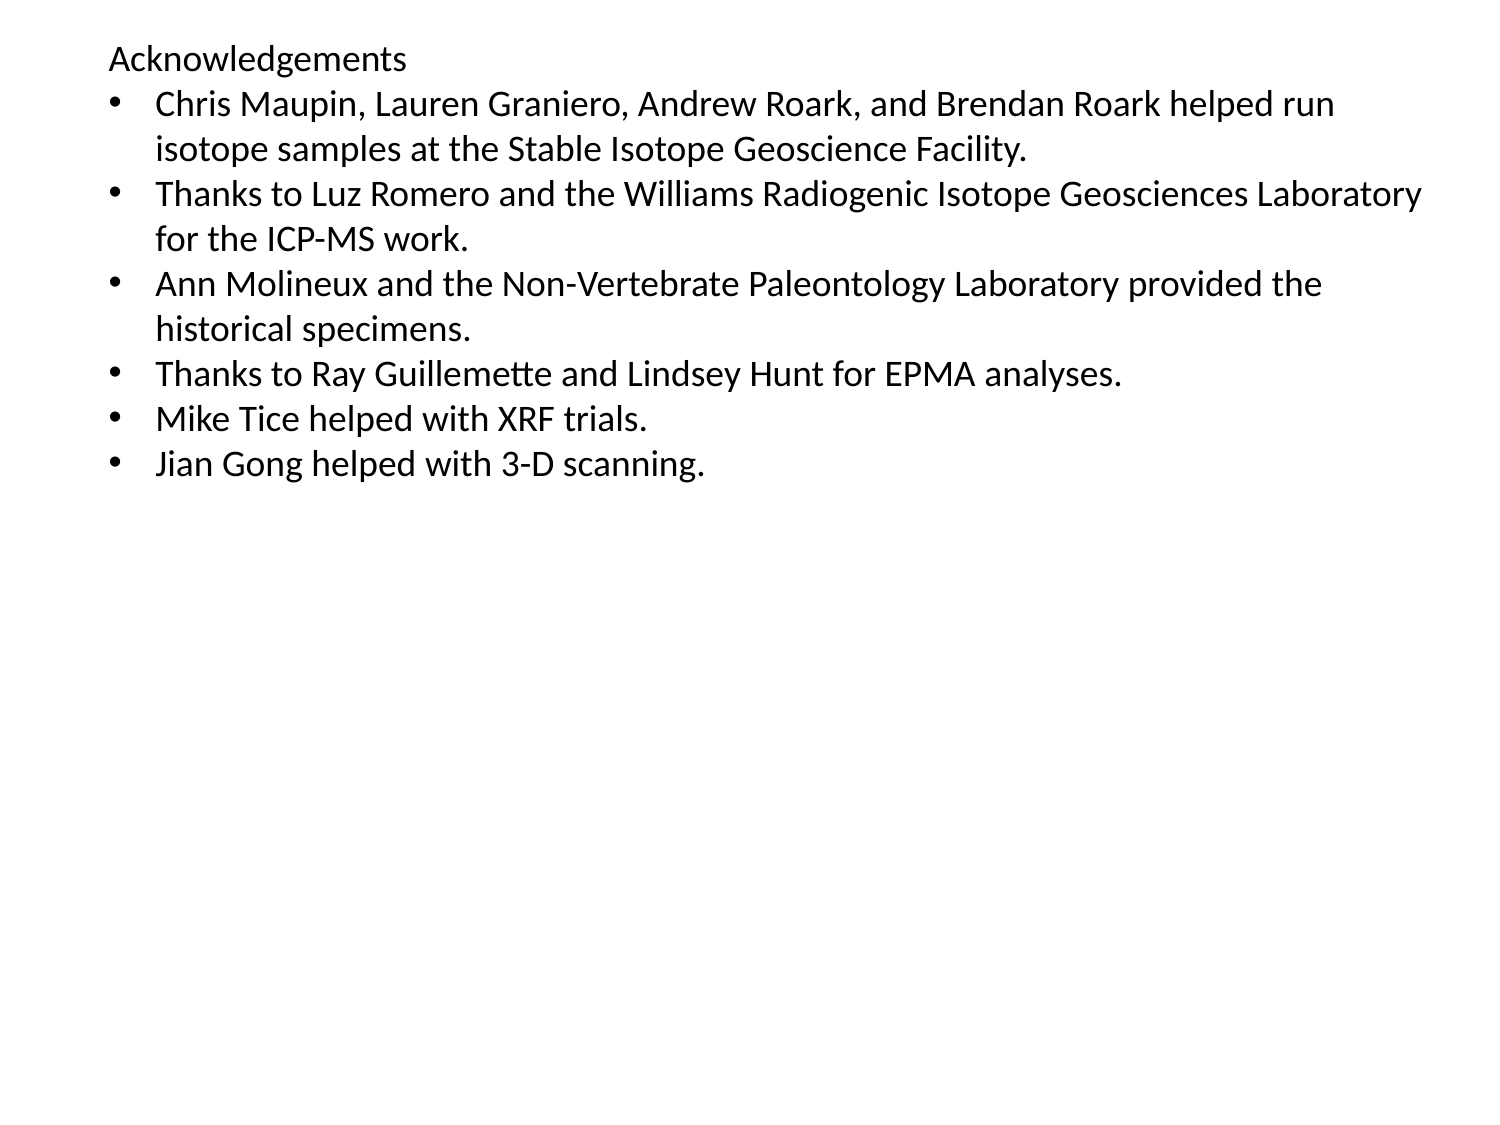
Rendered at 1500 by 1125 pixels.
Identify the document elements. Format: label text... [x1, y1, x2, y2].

text_box Acknowledgements Chris Maupin, Lauren Graniero, Andrew Roark, and Brendan Roark helped run isotope samples at the Stable Isotope Geoscience Facility. Thanks to Luz Romero and the Williams Radiogenic Isotope Geosciences Laboratory for the ICP-MS work. Ann Molineux and the Non-Vertebrate Paleontology Laboratory provided the historical specimens. Thanks to Ray Guillemette and Lindsey Hunt for EPMA analyses. Mike Tice helped with XRF trials. Jian Gong helped with 3-D scanning. [93, 26, 1440, 537]
